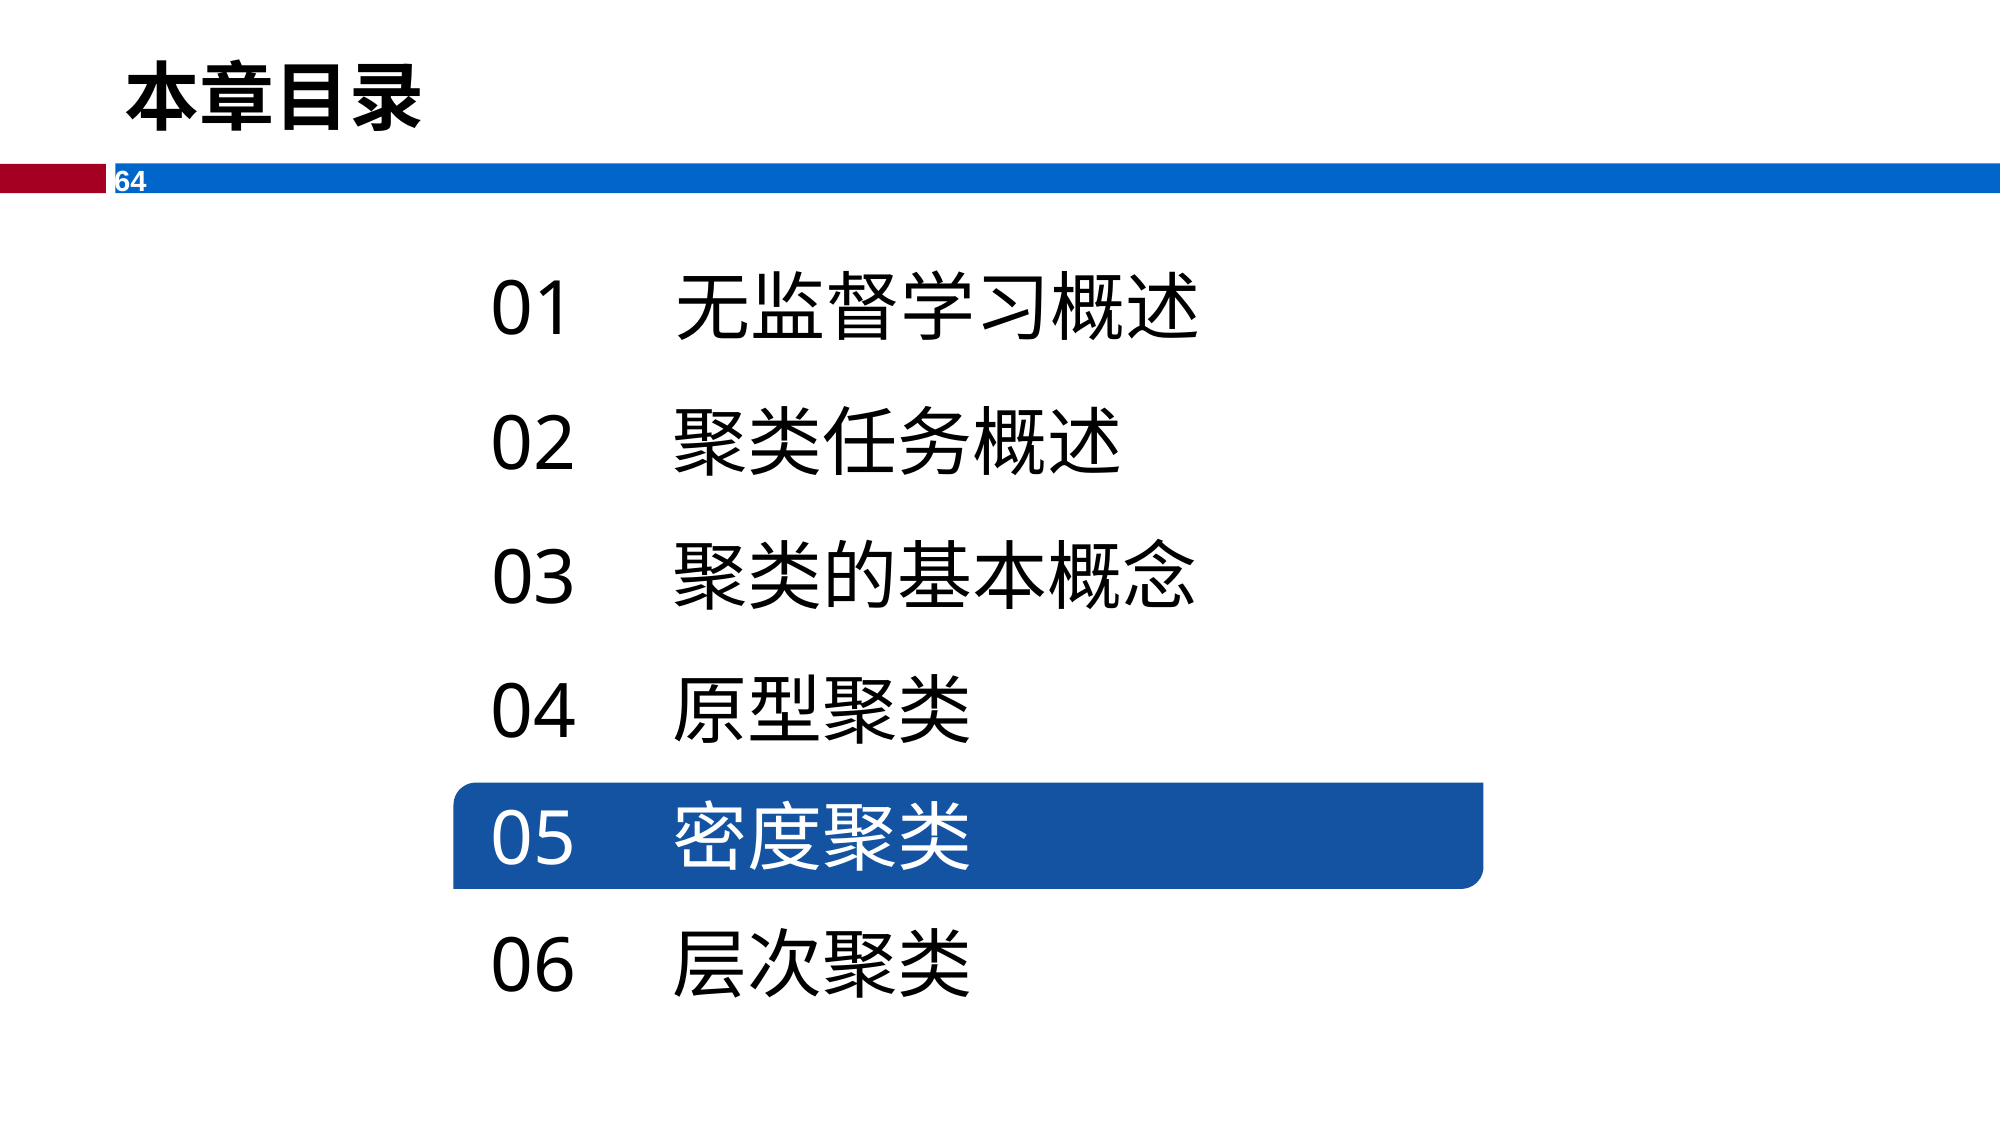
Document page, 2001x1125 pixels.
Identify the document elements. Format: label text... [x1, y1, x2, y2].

text_box 01 无监督学习概述 [490, 250, 1329, 351]
title 本章目录 [109, 38, 2000, 150]
text_box 05 密度聚类 [490, 789, 1434, 880]
text_box 03 聚类的基本概念 [490, 528, 1524, 619]
text_box 02 聚类任务概述 [490, 394, 1323, 485]
text_box [451, 780, 1486, 891]
text_box 04 原型聚类 [490, 661, 1434, 753]
text_box 06 层次聚类 [490, 916, 1434, 1007]
